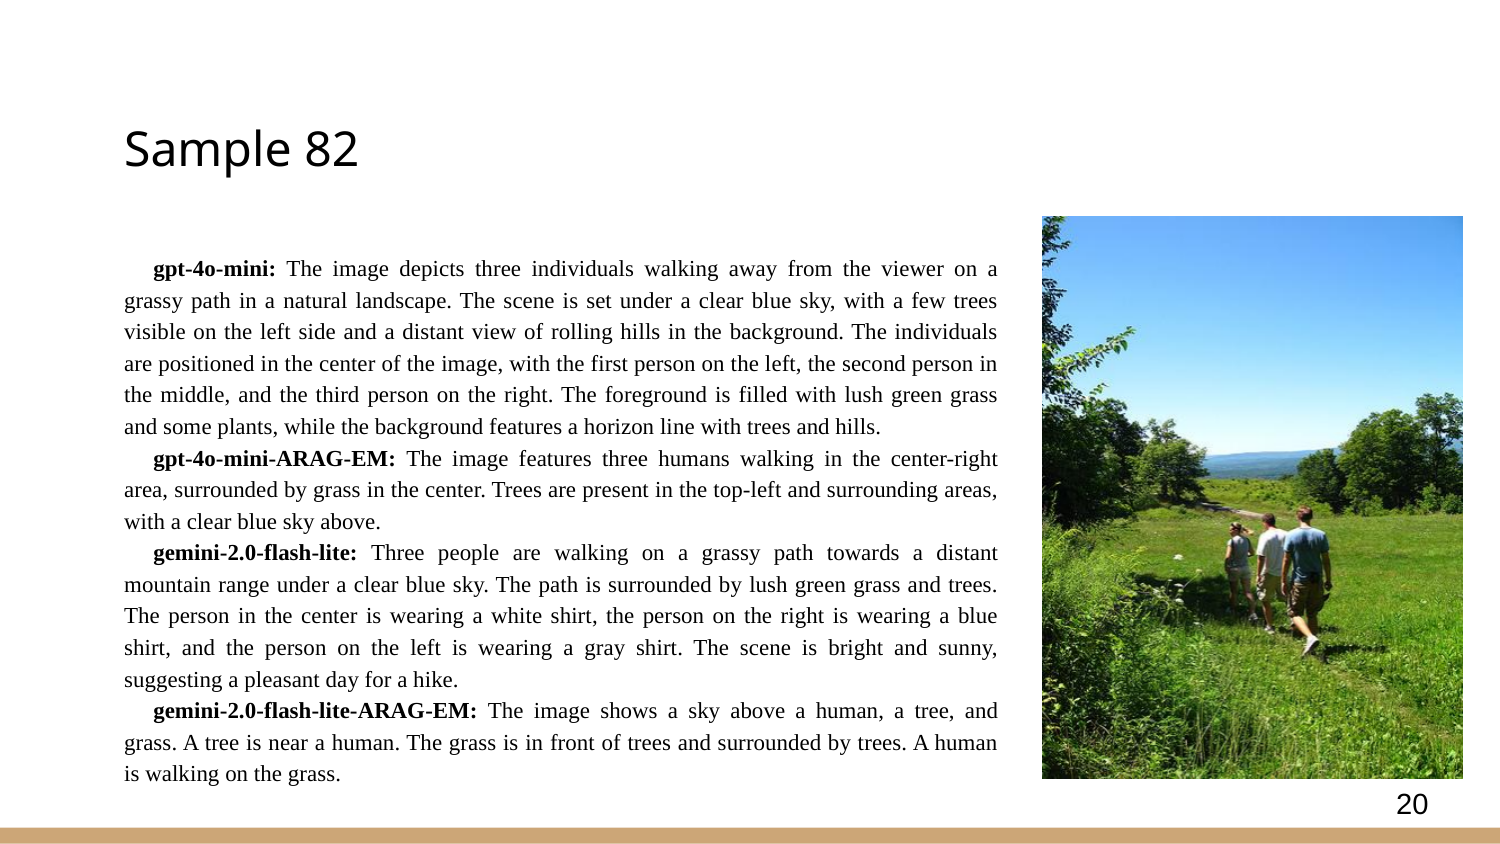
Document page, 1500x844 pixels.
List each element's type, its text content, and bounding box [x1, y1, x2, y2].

list gpt-4o-mini: The image depicts three individuals walking away from the viewer on a grassy path in a natural landscape. The scene is set under a clear blue sky, with a few trees visible on the left side and a distant view of rolling hills in the background. The individuals are positioned in the center of the image, with the first person on the left, the second person in the middle, and the third person on the right. The foreground is filled with lush green grass and some plants, while the background features a horizon line with trees and hills. gpt-4o-mini-ARAG-EM: The image features three humans walking in the center-right area, surrounded by grass in the center. Trees are present in the top-left and surrounding areas, with a clear blue sky above. gemini-2.0-flash-lite: Three people are walking on a grassy path towards a distant mountain range under a clear blue sky. The path is surrounded by lush green grass and trees. The person in the center is wearing a white shirt, the person on the right is wearing a blue shirt, and the person on the left is wearing a gray shirt. The scene is bright and sunny, suggesting a pleasant day for a hike. gemini-2.0-flash-lite-ARAG-EM: The image shows a sky above a human, a tree, and grass. A tree is near a human. The grass is in front of trees and surrounded by trees. A human is walking on the grass. [109, 234, 1015, 807]
picture [1042, 216, 1463, 779]
text_box 20 [1381, 777, 1500, 828]
title Sample 82 [109, 103, 1371, 192]
